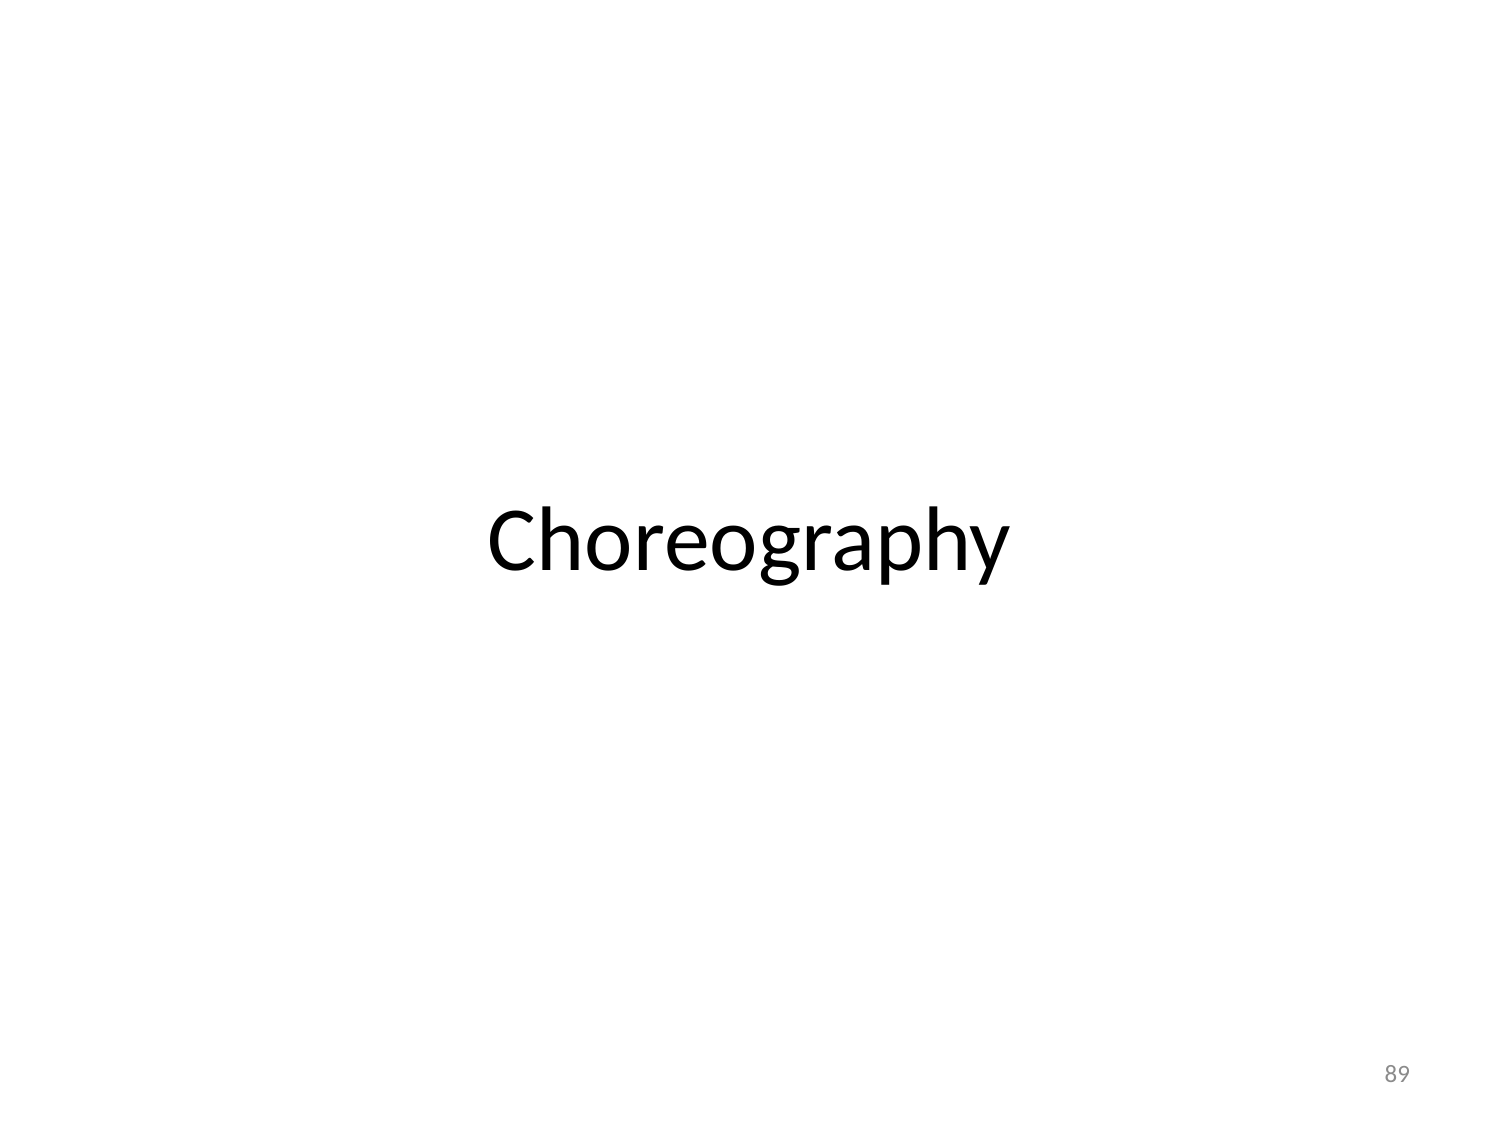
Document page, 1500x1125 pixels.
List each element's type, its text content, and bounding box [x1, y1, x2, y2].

text_box Choreography [52, 478, 1448, 563]
slide_number 89 [1074, 1042, 1425, 1103]
